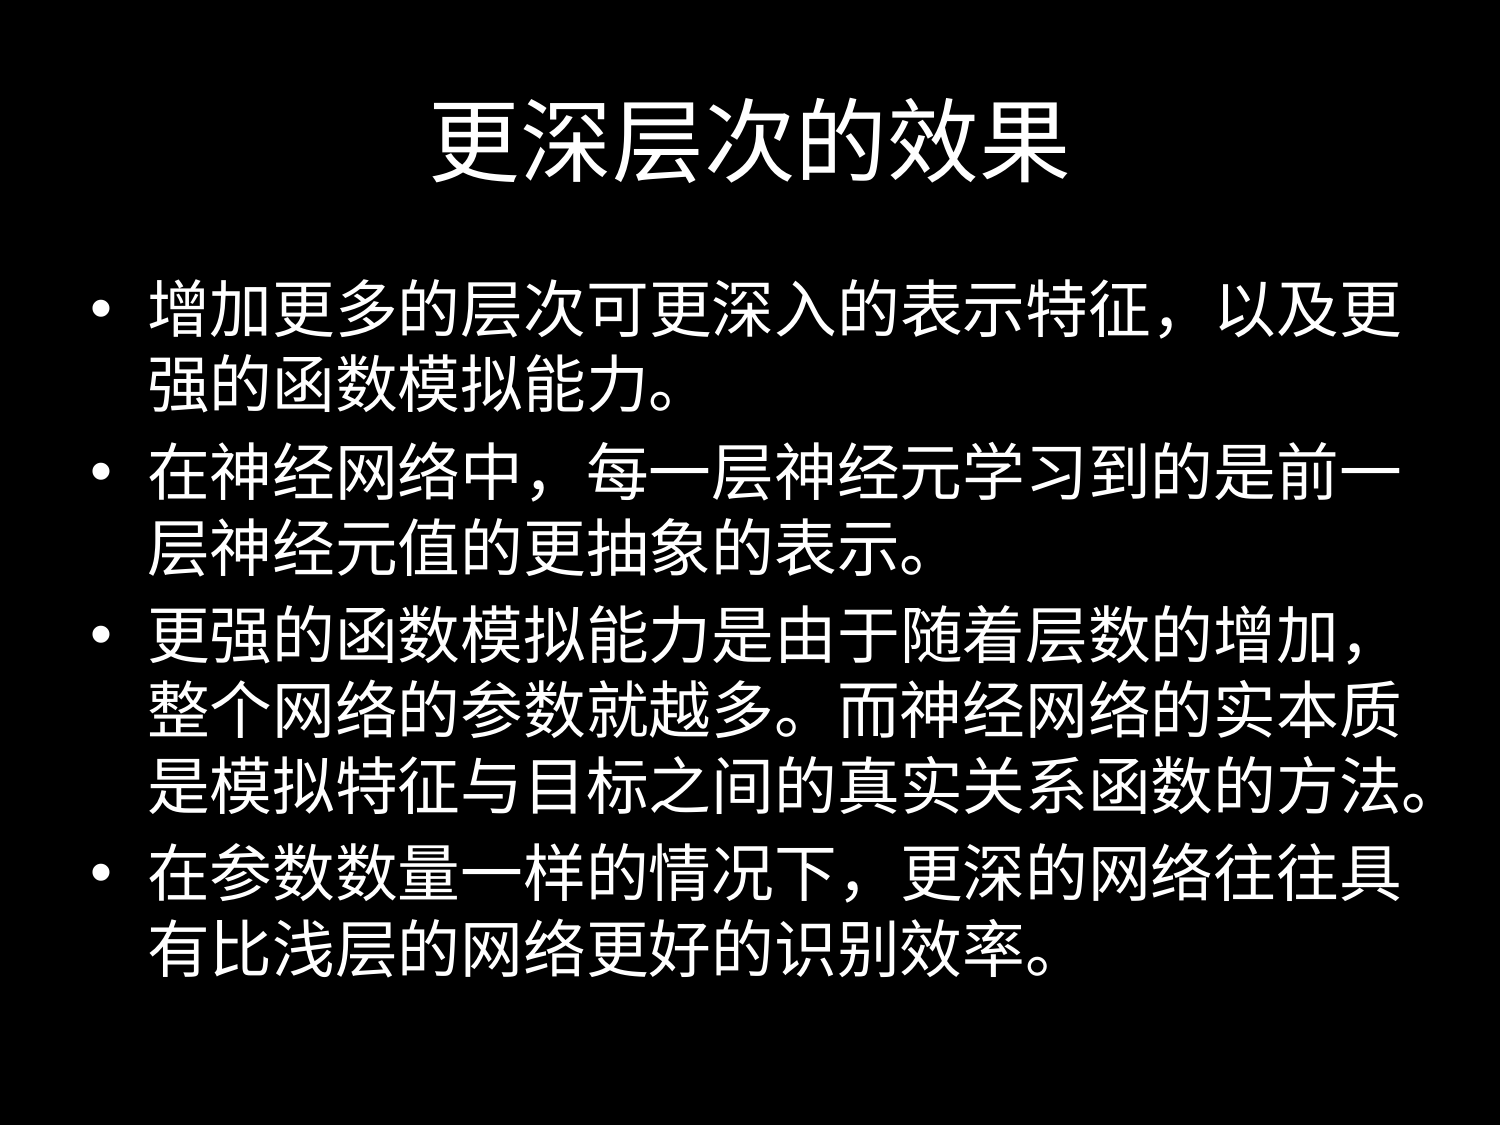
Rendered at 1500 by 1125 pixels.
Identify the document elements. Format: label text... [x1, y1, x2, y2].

title 更深层次的效果 [75, 45, 1425, 233]
list 增加更多的层次可更深入的表示特征，以及更强的函数模拟能力。 在神经网络中，每一层神经元学习到的是前一层神经元值的更抽象的表示。 更强的函数模拟能力是由于随着层数的增加，整个网络的参数就越多。而神经网络的实本质是模拟特征与目标之间的真实关系函数的方法。 在参数数量一样的情况下，更深的网络往往具有比浅层的网络更好的识别效率。 [75, 262, 1425, 1005]
